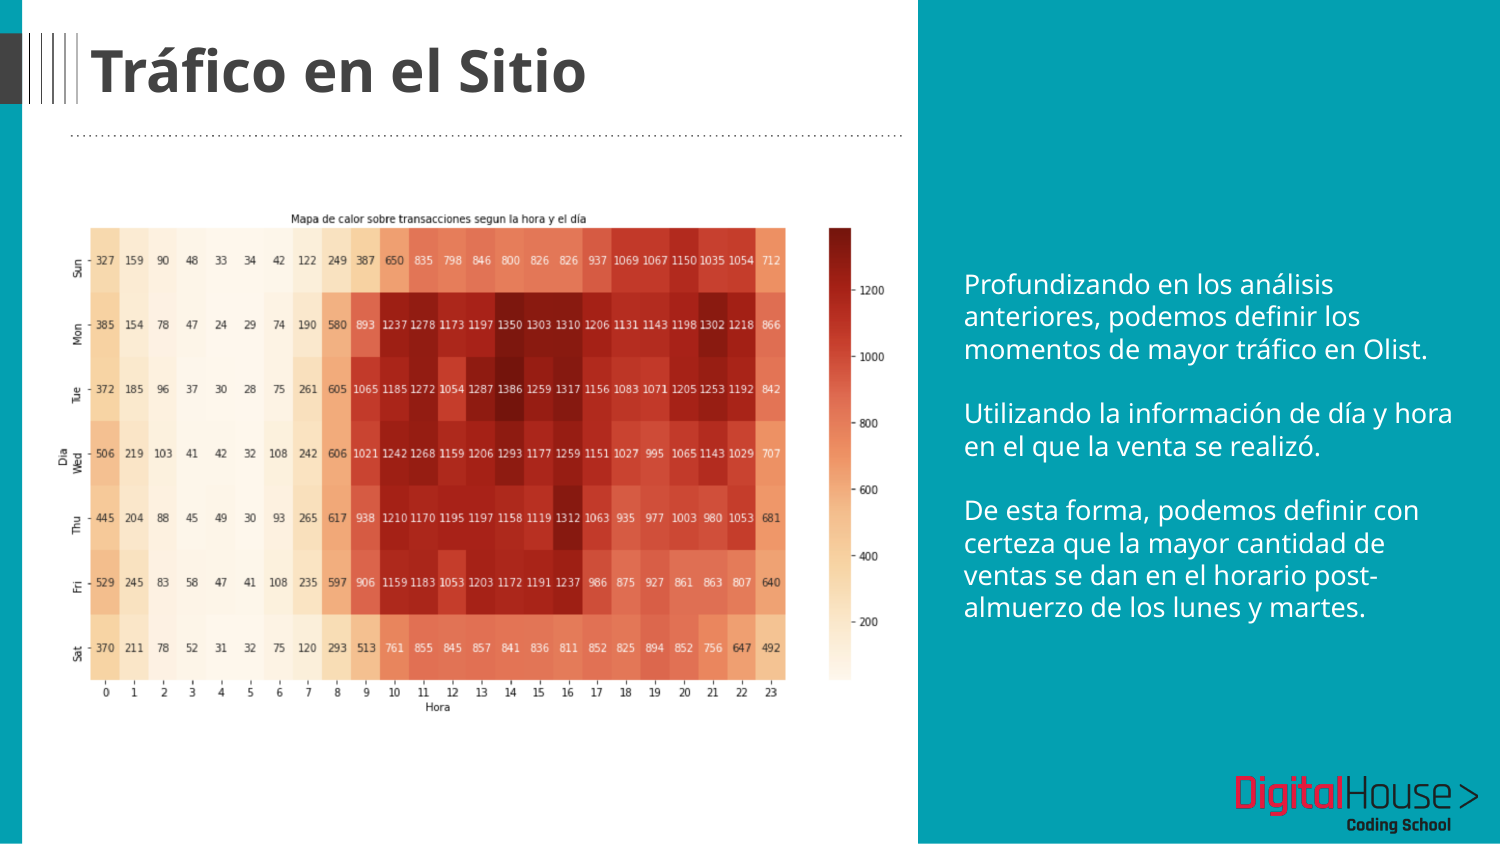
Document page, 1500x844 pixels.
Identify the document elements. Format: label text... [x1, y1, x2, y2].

text_box [0, 33, 23, 104]
picture [53, 208, 887, 717]
text_box Tráfico en el Sitio [78, 33, 1457, 104]
text_box [0, 104, 23, 844]
list Profundizando en los análisis anteriores, podemos definir los momentos de mayor tráfico en Olist. Utilizando la información de día y hora en el que la venta se realizó. De esta forma, podemos definir con certeza que la mayor cantidad de ventas se dan en el horario post-almuerzo de los lunes y martes. [948, 252, 1488, 646]
picture [1223, 764, 1488, 844]
text_box [918, 0, 1500, 844]
text_box [0, 0, 23, 33]
